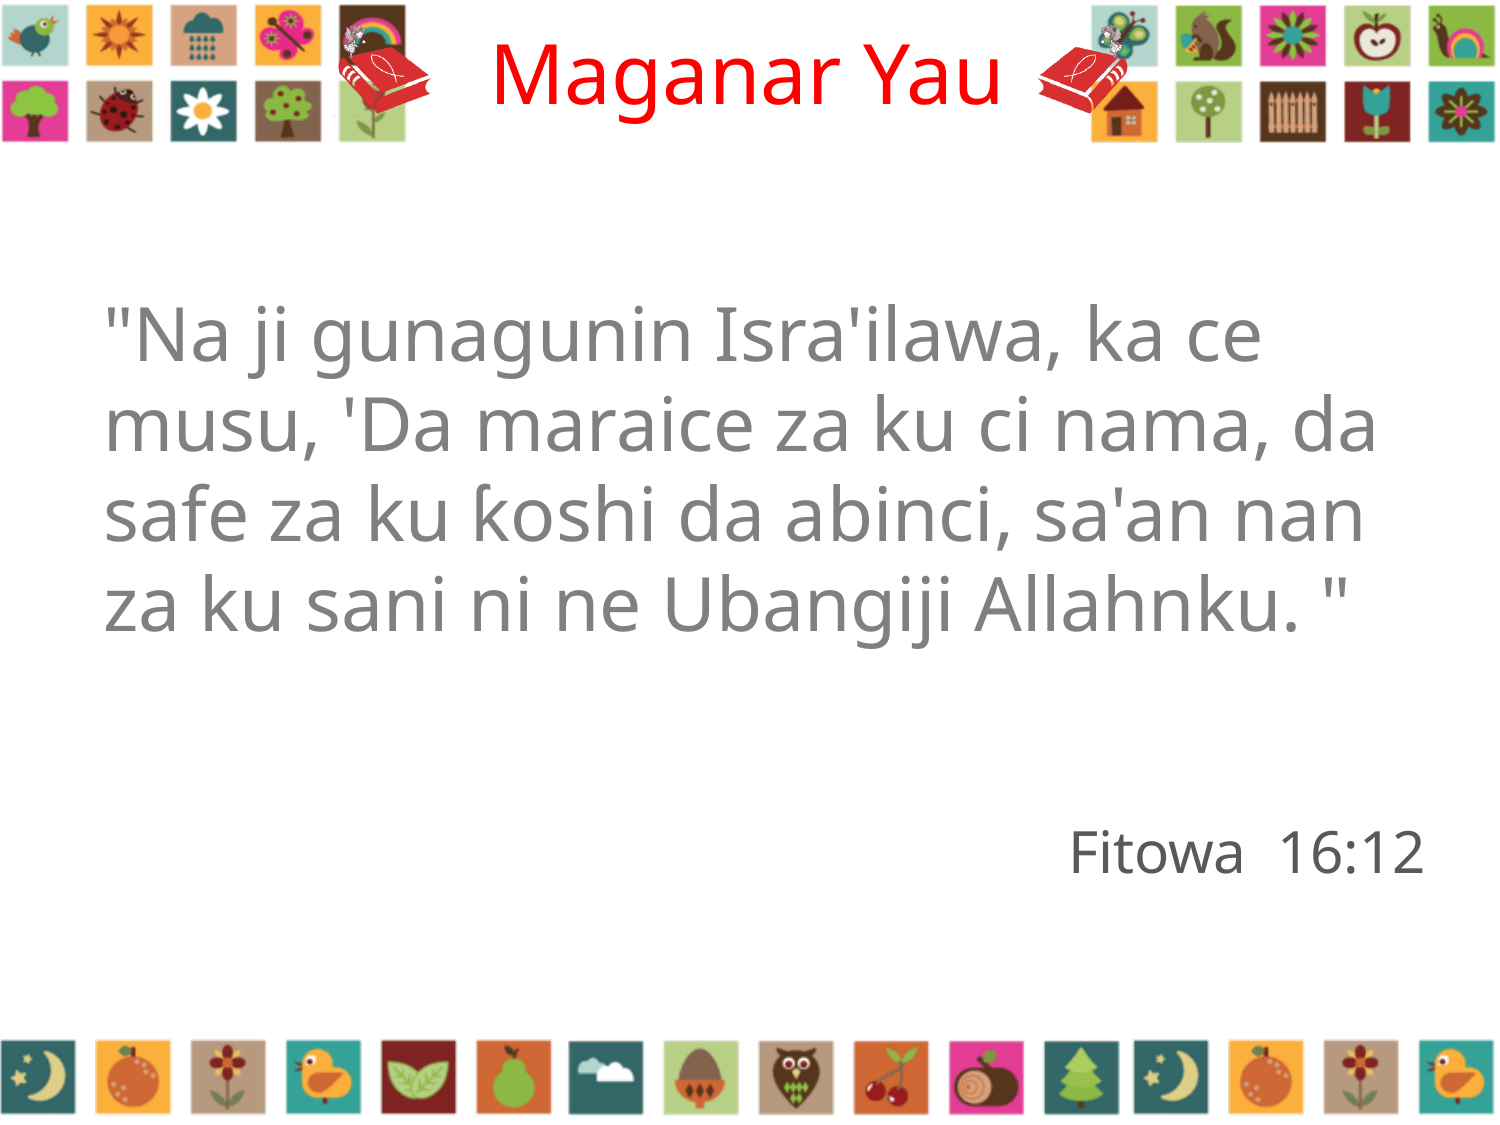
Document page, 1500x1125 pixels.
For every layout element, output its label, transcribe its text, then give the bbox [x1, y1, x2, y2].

picture [1005, 3, 1500, 150]
text_box "Na ji gunagunin Isra'ilawa, ka ce musu, 'Da maraice za ku ci nama, da safe za ku ƙoshi da abinci, sa'an nan za ku sani ni ne Ubangiji Allahnku. " [88, 278, 1436, 654]
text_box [0, 1028, 1500, 1118]
text_box Maganar Yau [425, 13, 1078, 129]
text_box Fitowa 16:12 [808, 807, 1441, 893]
picture [0, 3, 463, 150]
